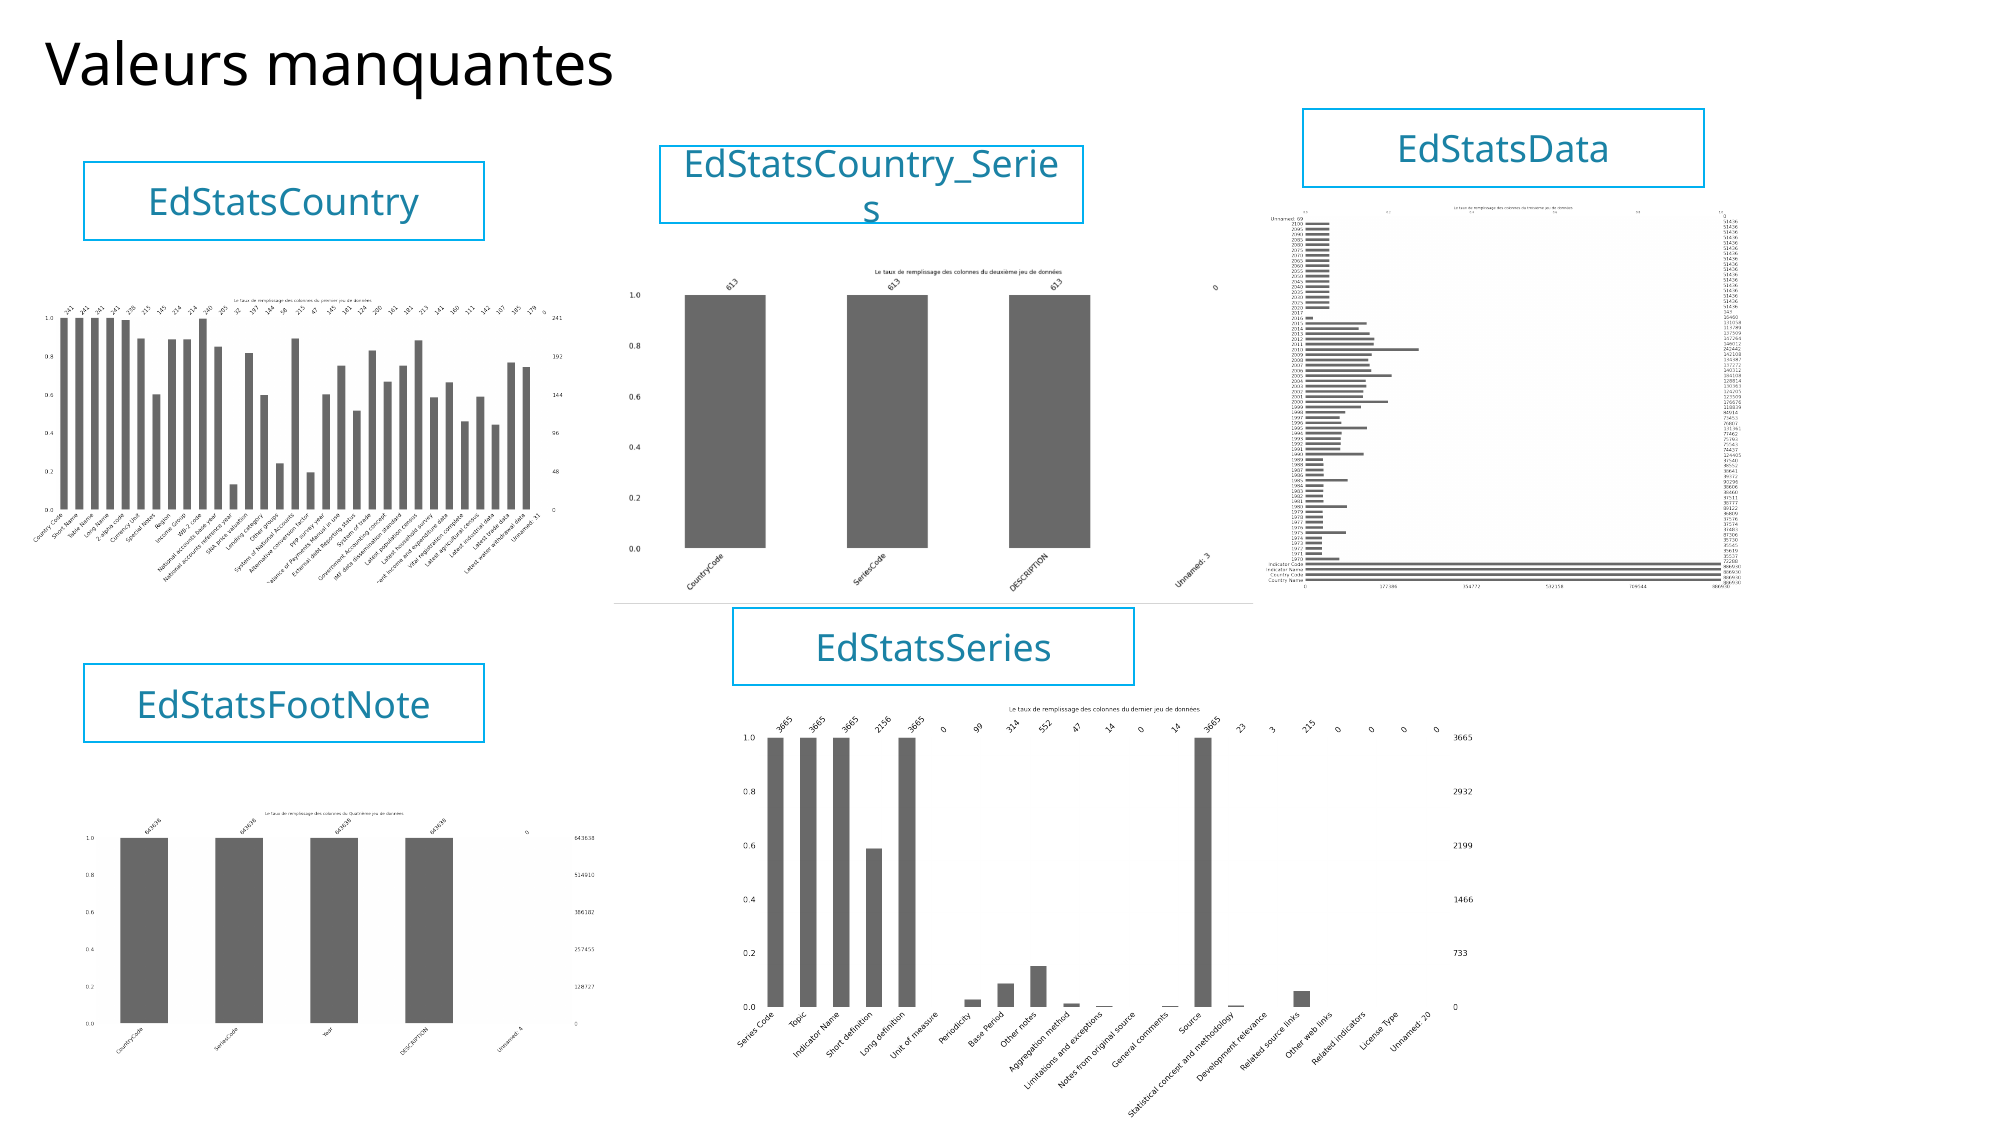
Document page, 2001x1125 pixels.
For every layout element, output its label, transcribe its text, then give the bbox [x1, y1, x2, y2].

picture [30, 296, 565, 583]
picture [83, 809, 597, 1058]
text_box EdStatsCountry_Series [659, 145, 1084, 224]
picture [733, 703, 1476, 1122]
text_box EdStatsCountry [83, 161, 485, 241]
text_box EdStatsSeries [732, 607, 1135, 686]
picture [613, 260, 1254, 605]
text_box EdStatsData [1302, 108, 1705, 188]
picture [1264, 204, 1743, 591]
text_box EdStatsFootNote [83, 663, 485, 743]
title Valeurs manquantes [30, 18, 1731, 106]
